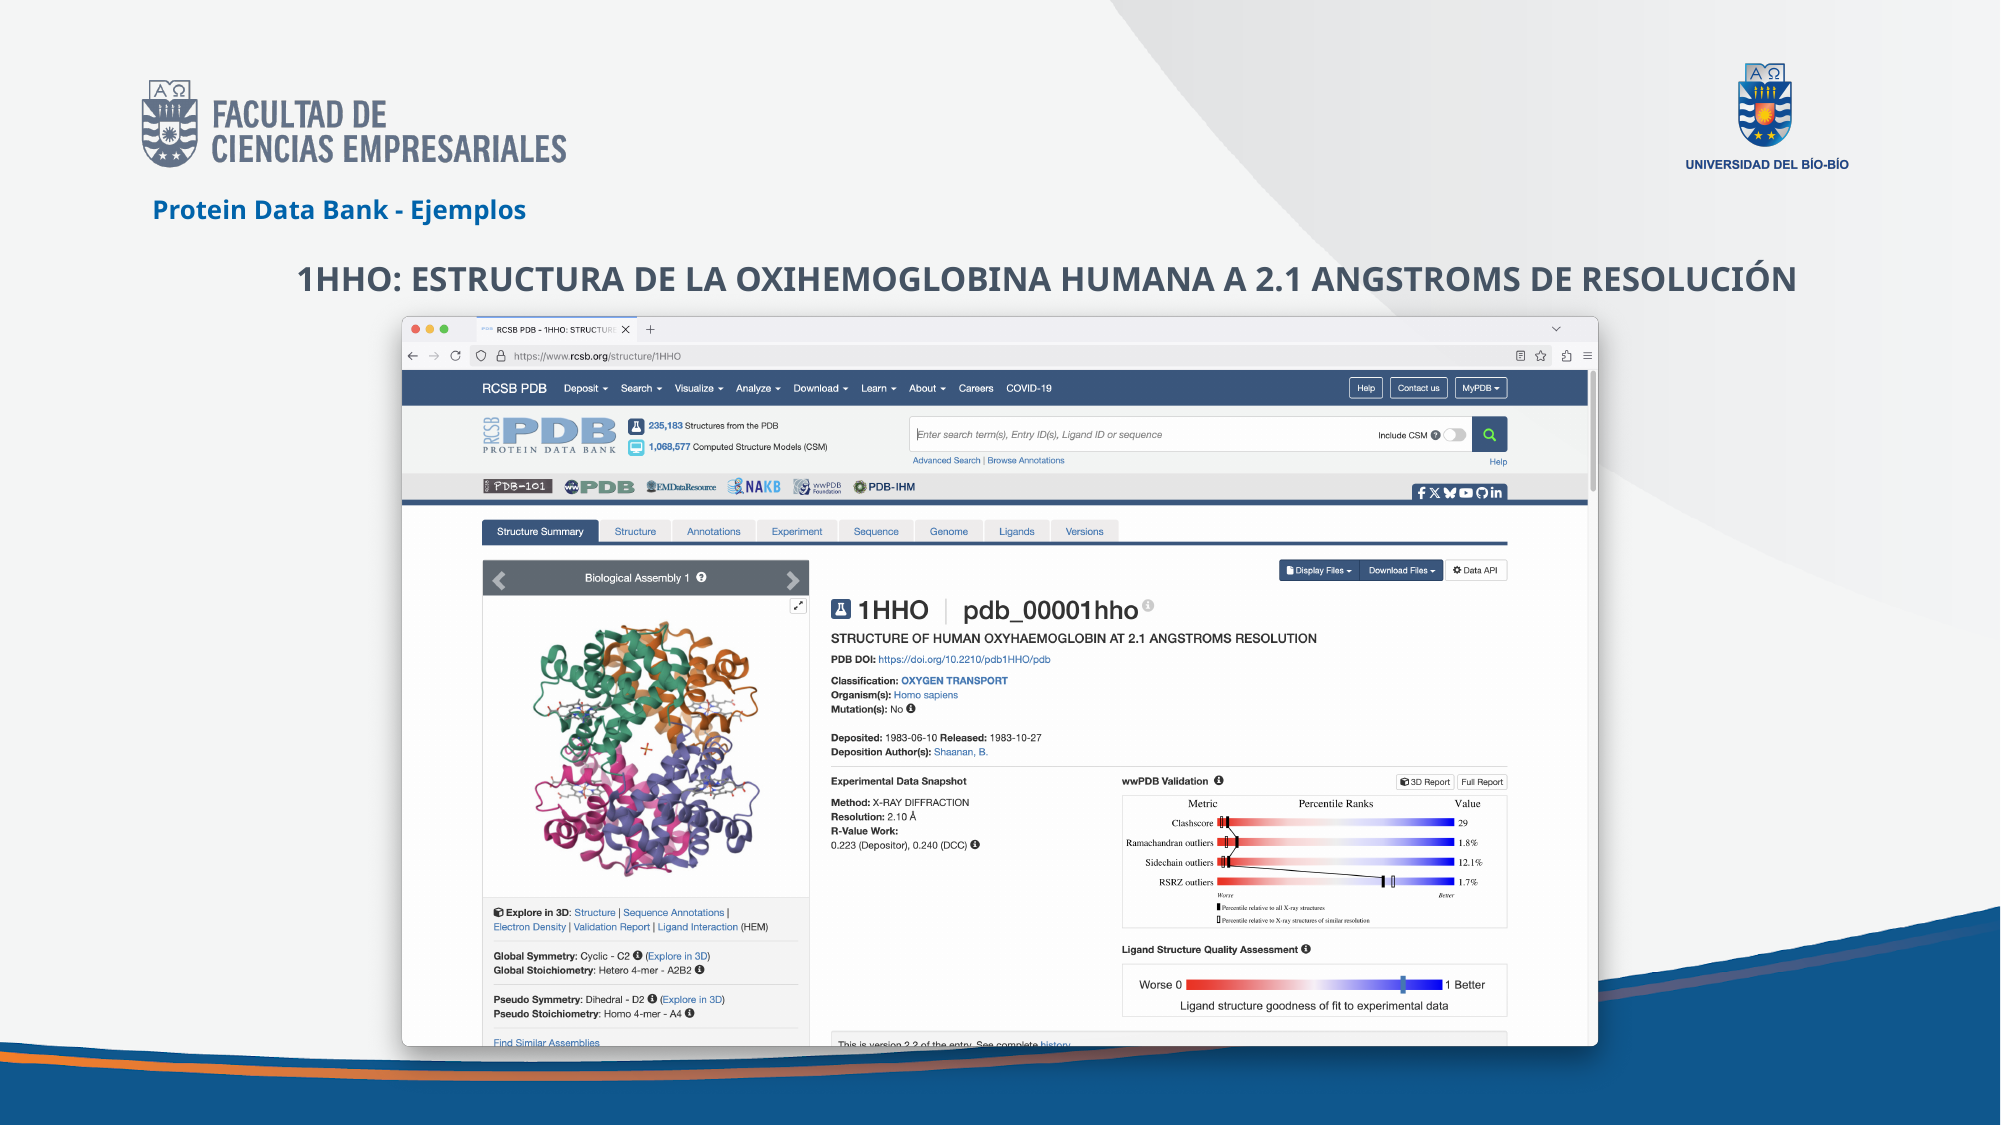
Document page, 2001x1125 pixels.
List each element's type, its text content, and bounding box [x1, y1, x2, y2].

list 1HHO: ESTRUCTURA DE LA OXIHEMOGLOBINA HUMANA A 2.1 ANGSTROMS DE RESOLUCIÓN [137, 251, 1863, 854]
picture [0, 0, 2001, 1125]
title Protein Data Bank - Ejemplos [137, 186, 648, 234]
